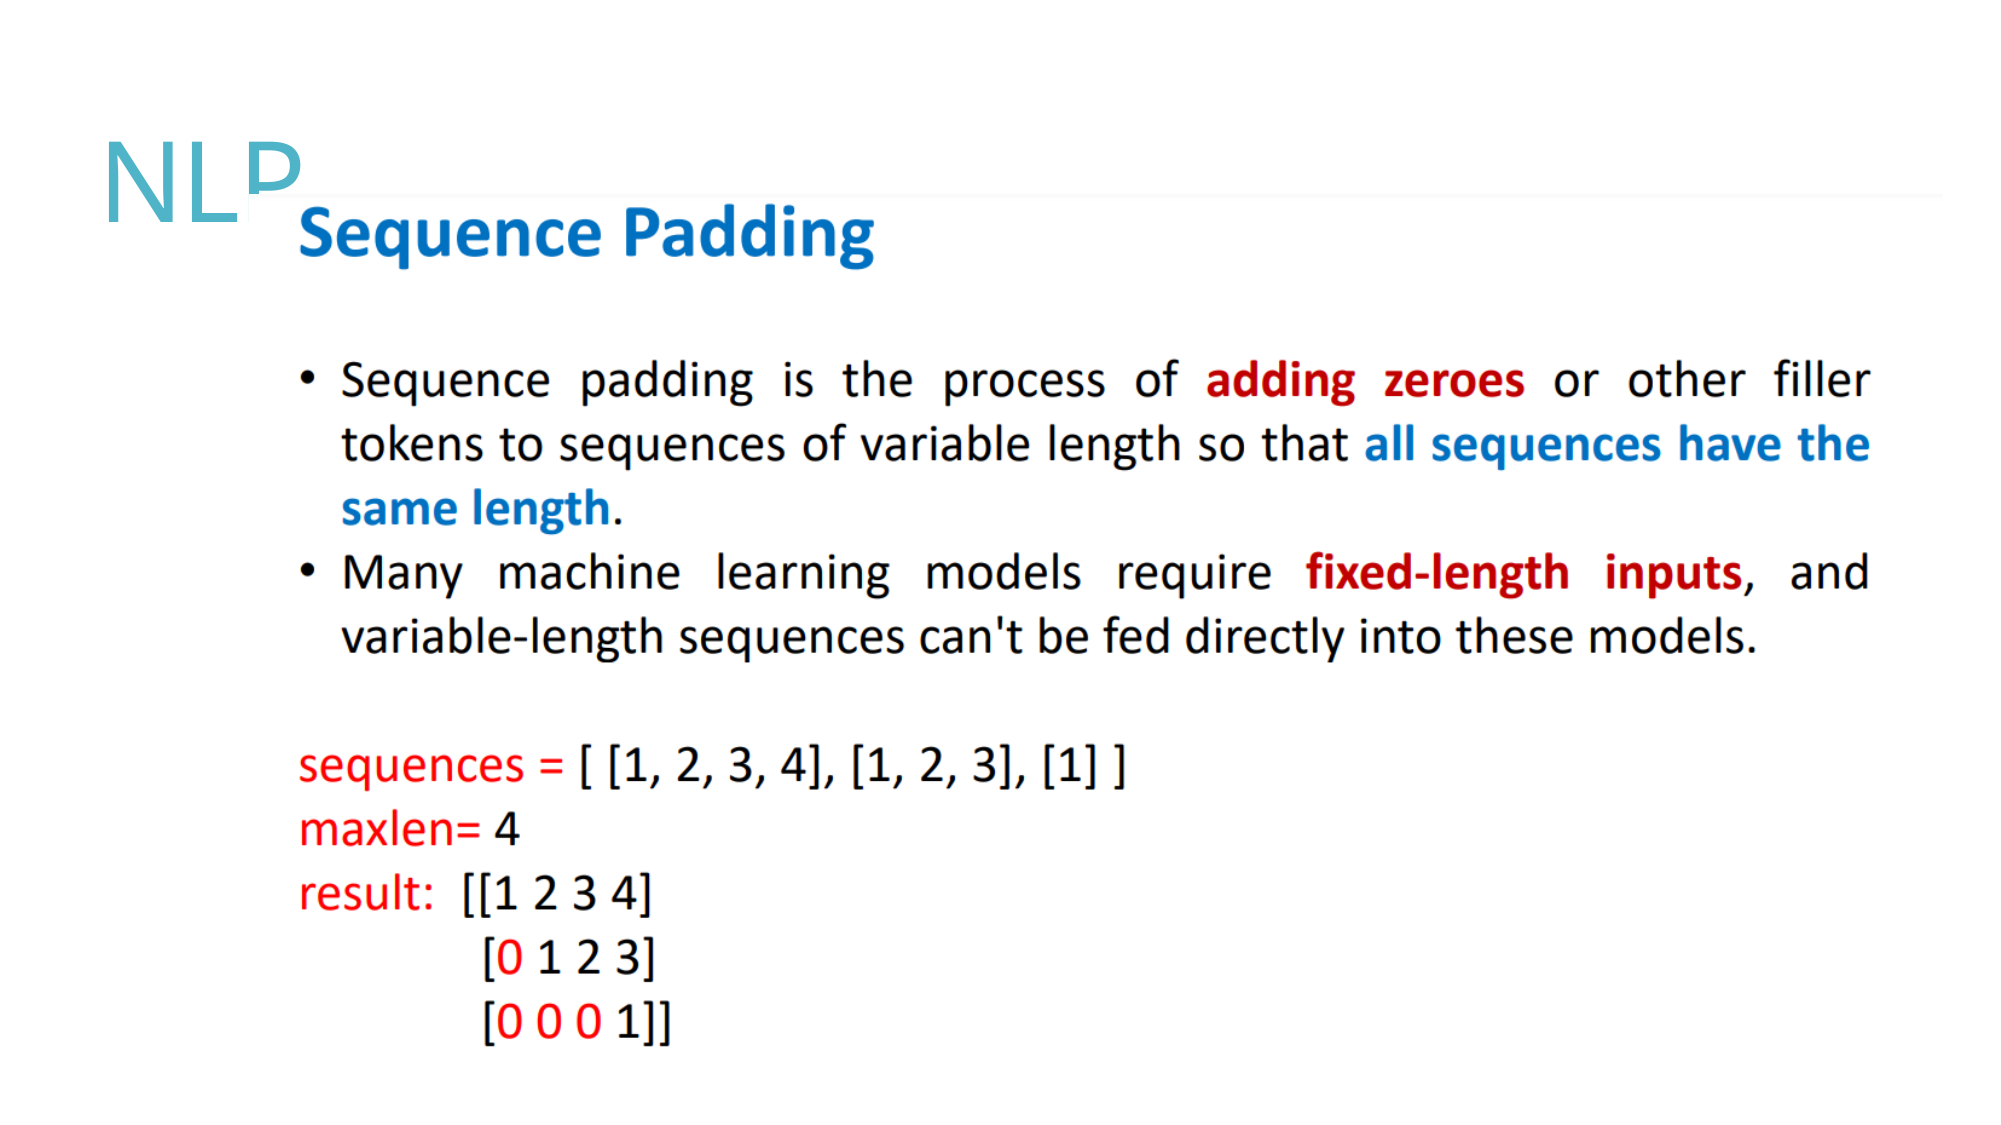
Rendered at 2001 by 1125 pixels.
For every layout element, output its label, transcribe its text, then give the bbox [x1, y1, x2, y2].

picture [248, 194, 1944, 1056]
title NLP [83, 52, 1851, 325]
